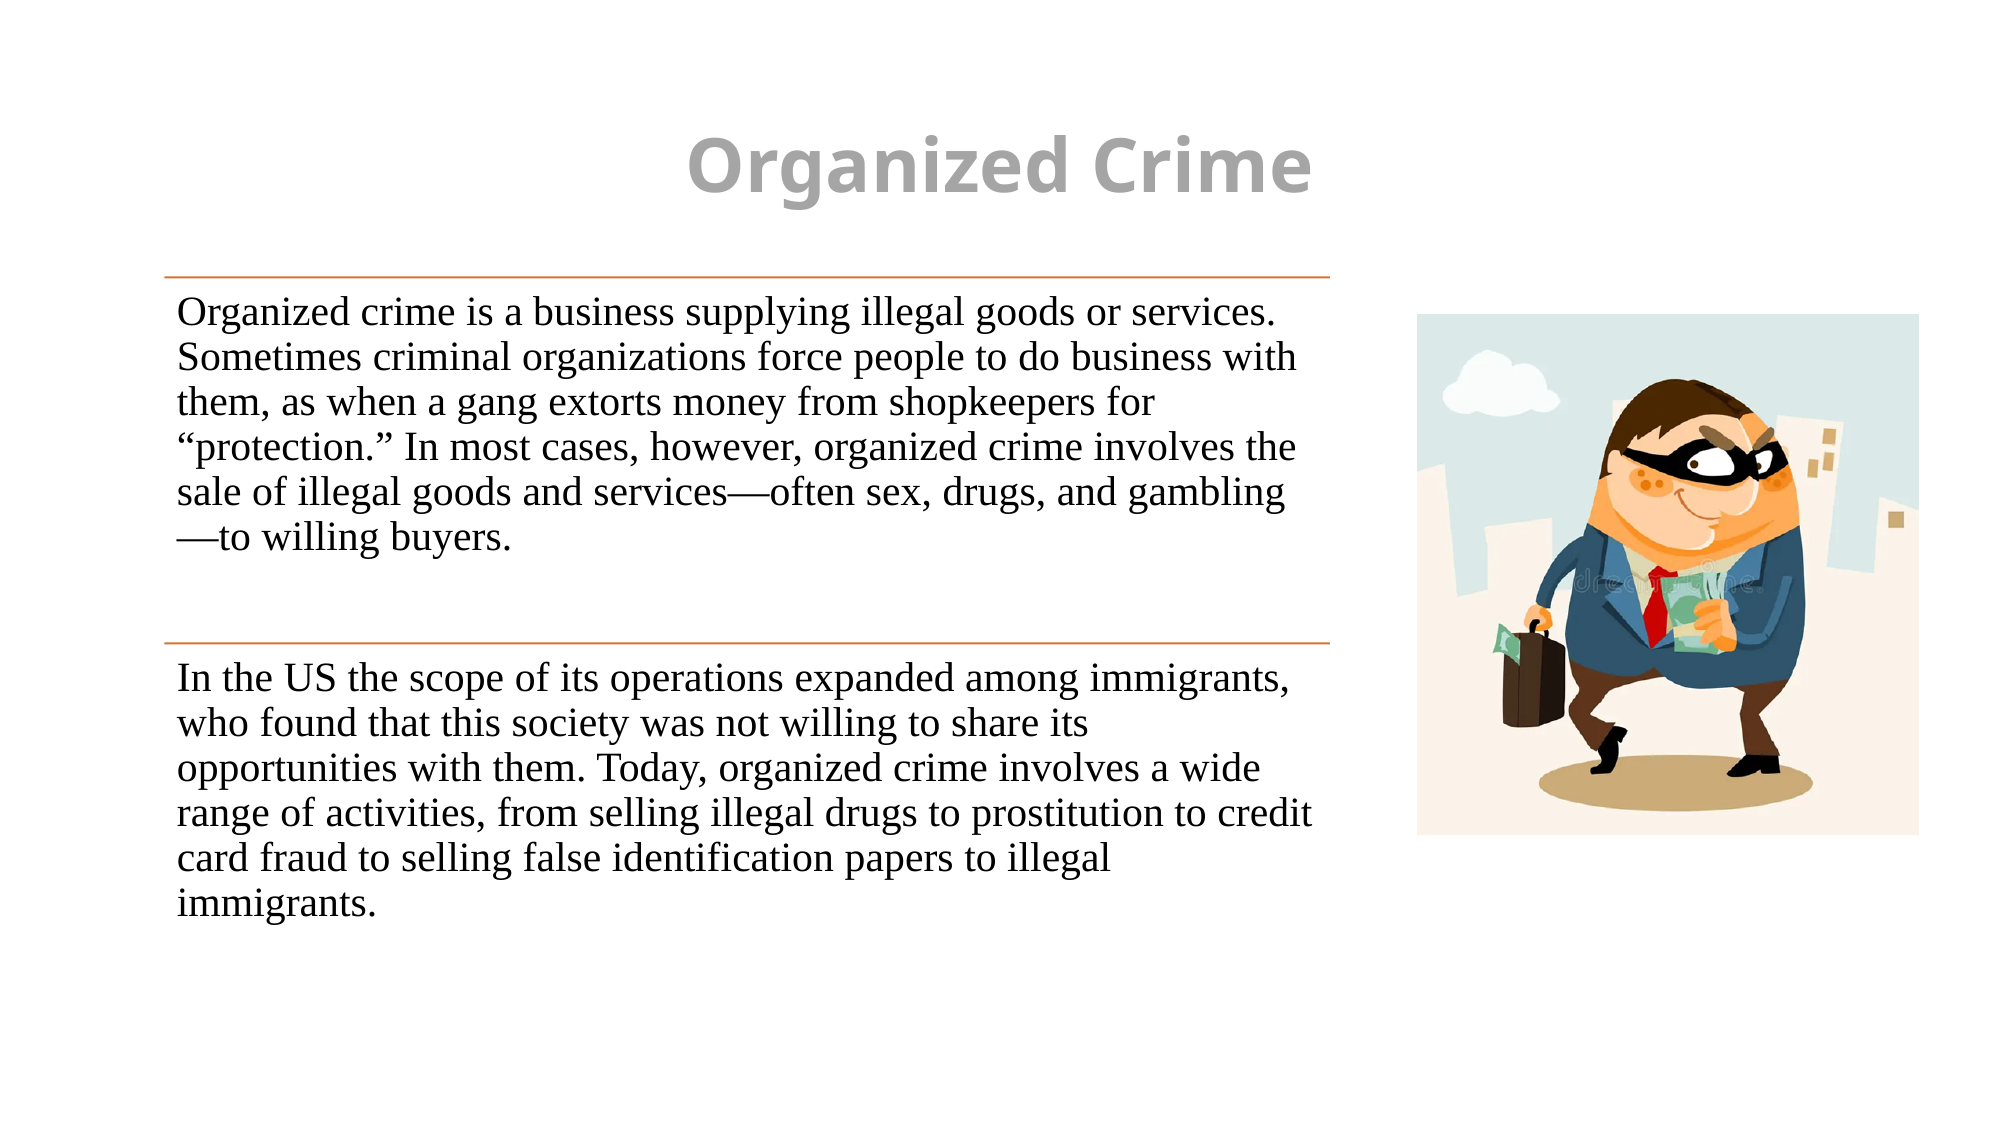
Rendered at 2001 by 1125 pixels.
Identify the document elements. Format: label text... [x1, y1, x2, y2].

picture [1417, 314, 1919, 835]
title Organized Crime [137, 59, 1863, 278]
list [164, 277, 1330, 1010]
